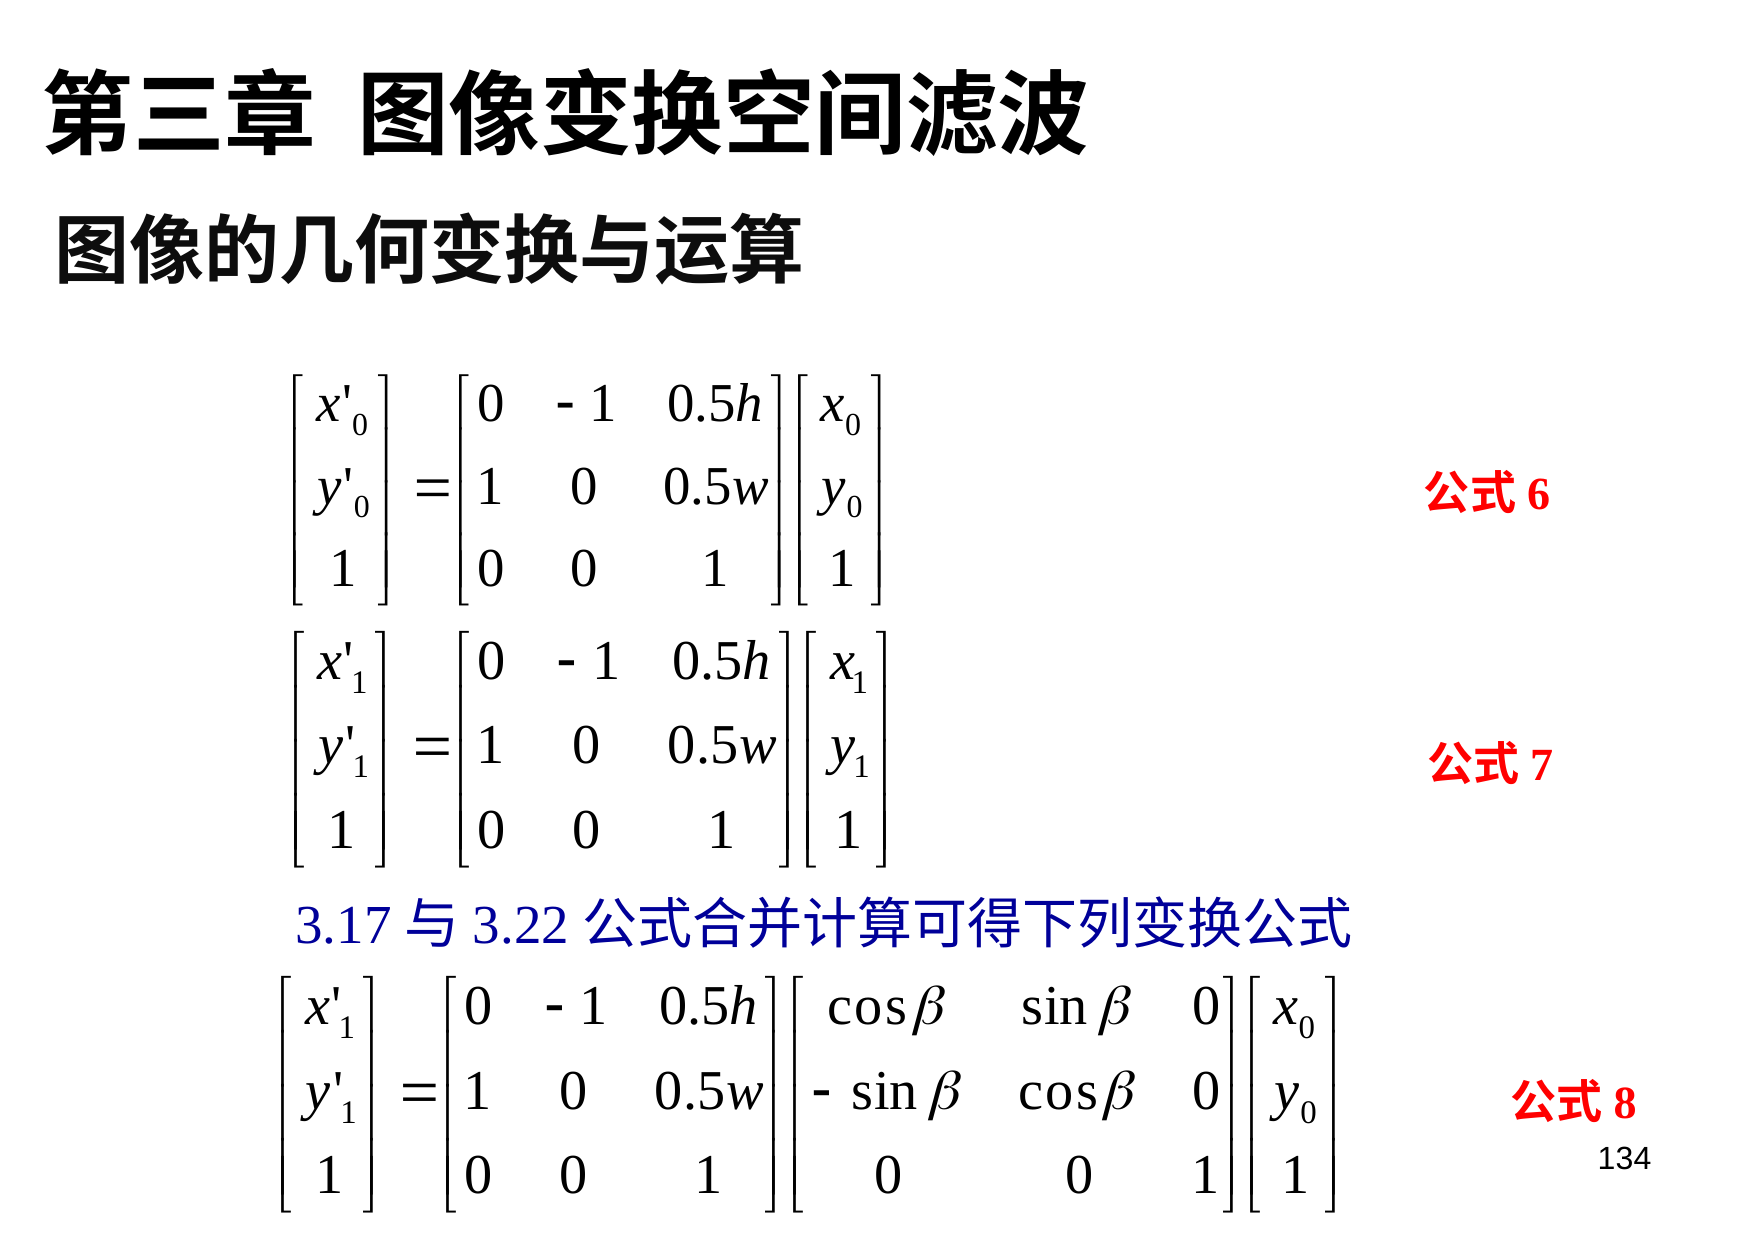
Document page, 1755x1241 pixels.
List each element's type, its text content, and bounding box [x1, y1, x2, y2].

text_box 公式6 [1409, 456, 1634, 526]
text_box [280, 618, 905, 882]
text_box 公式8 [1495, 1064, 1652, 1129]
text_box 3.17与3.22公式合并计算可得下列变换公式 [280, 881, 1485, 962]
text_box 图像的几何变换与运算 [39, 195, 1086, 300]
slide_number 134 [1356, 1129, 1667, 1217]
text_box 公式7 [1412, 727, 1637, 797]
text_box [280, 362, 903, 618]
text_box 第三章 图像变换空间滤波 [27, 0, 1619, 174]
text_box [268, 963, 1356, 1227]
